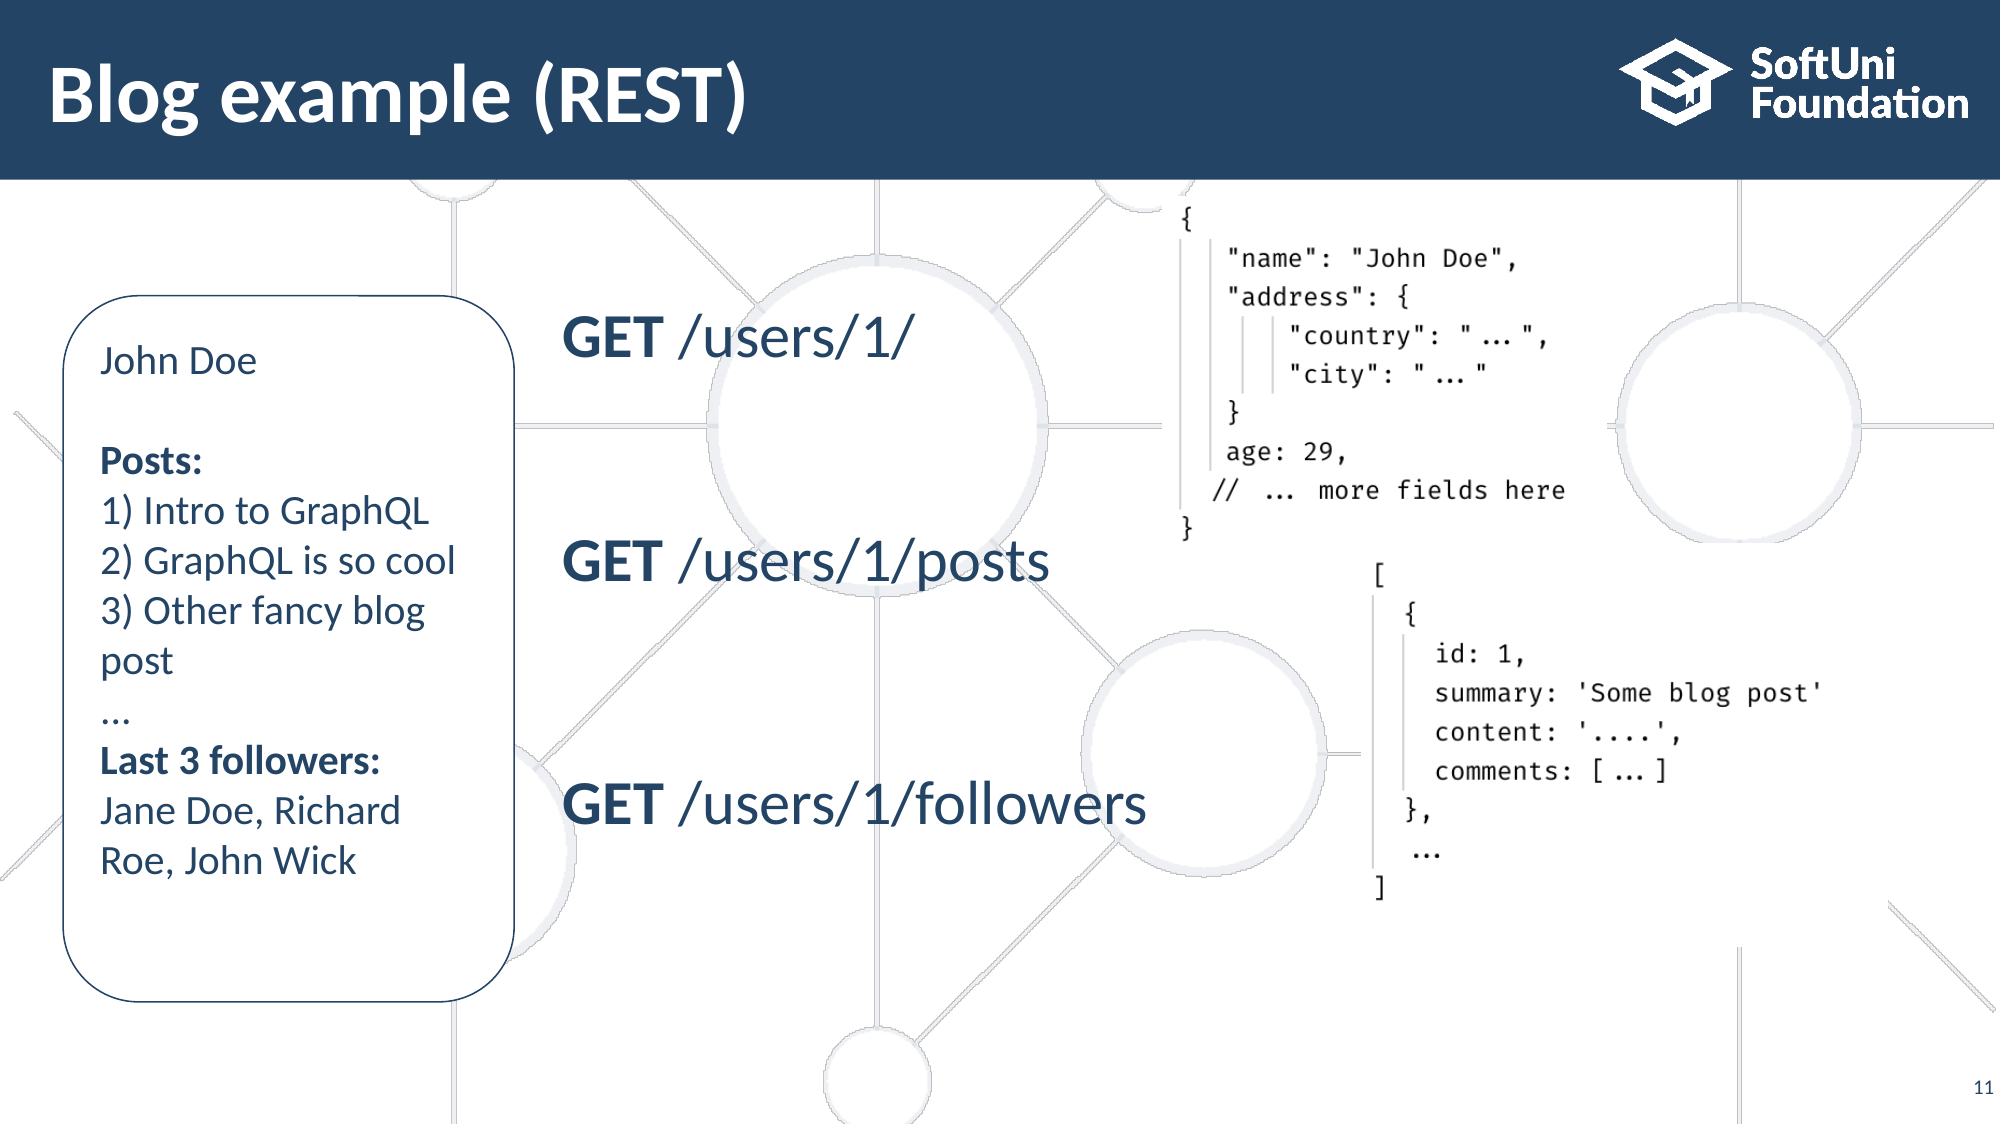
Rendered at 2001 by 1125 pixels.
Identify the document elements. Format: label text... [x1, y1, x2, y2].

text_box GET /users/1/followers [547, 746, 1234, 824]
text_box GET /users/1/posts [547, 503, 1187, 581]
picture [0, 180, 2000, 1124]
text_box John Doe Posts: 1) Intro to GraphQL 2) GraphQL is so cool 3) Other fancy blog post ... Last 3 followers: Jane Doe, Richard Roe, John Wick [63, 295, 515, 1002]
slide_number ‹#› [1929, 1070, 2000, 1103]
picture [1618, 38, 1968, 126]
text_box GET /users/1/ [547, 280, 1043, 358]
title Blog example (REST) [31, 16, 1591, 162]
